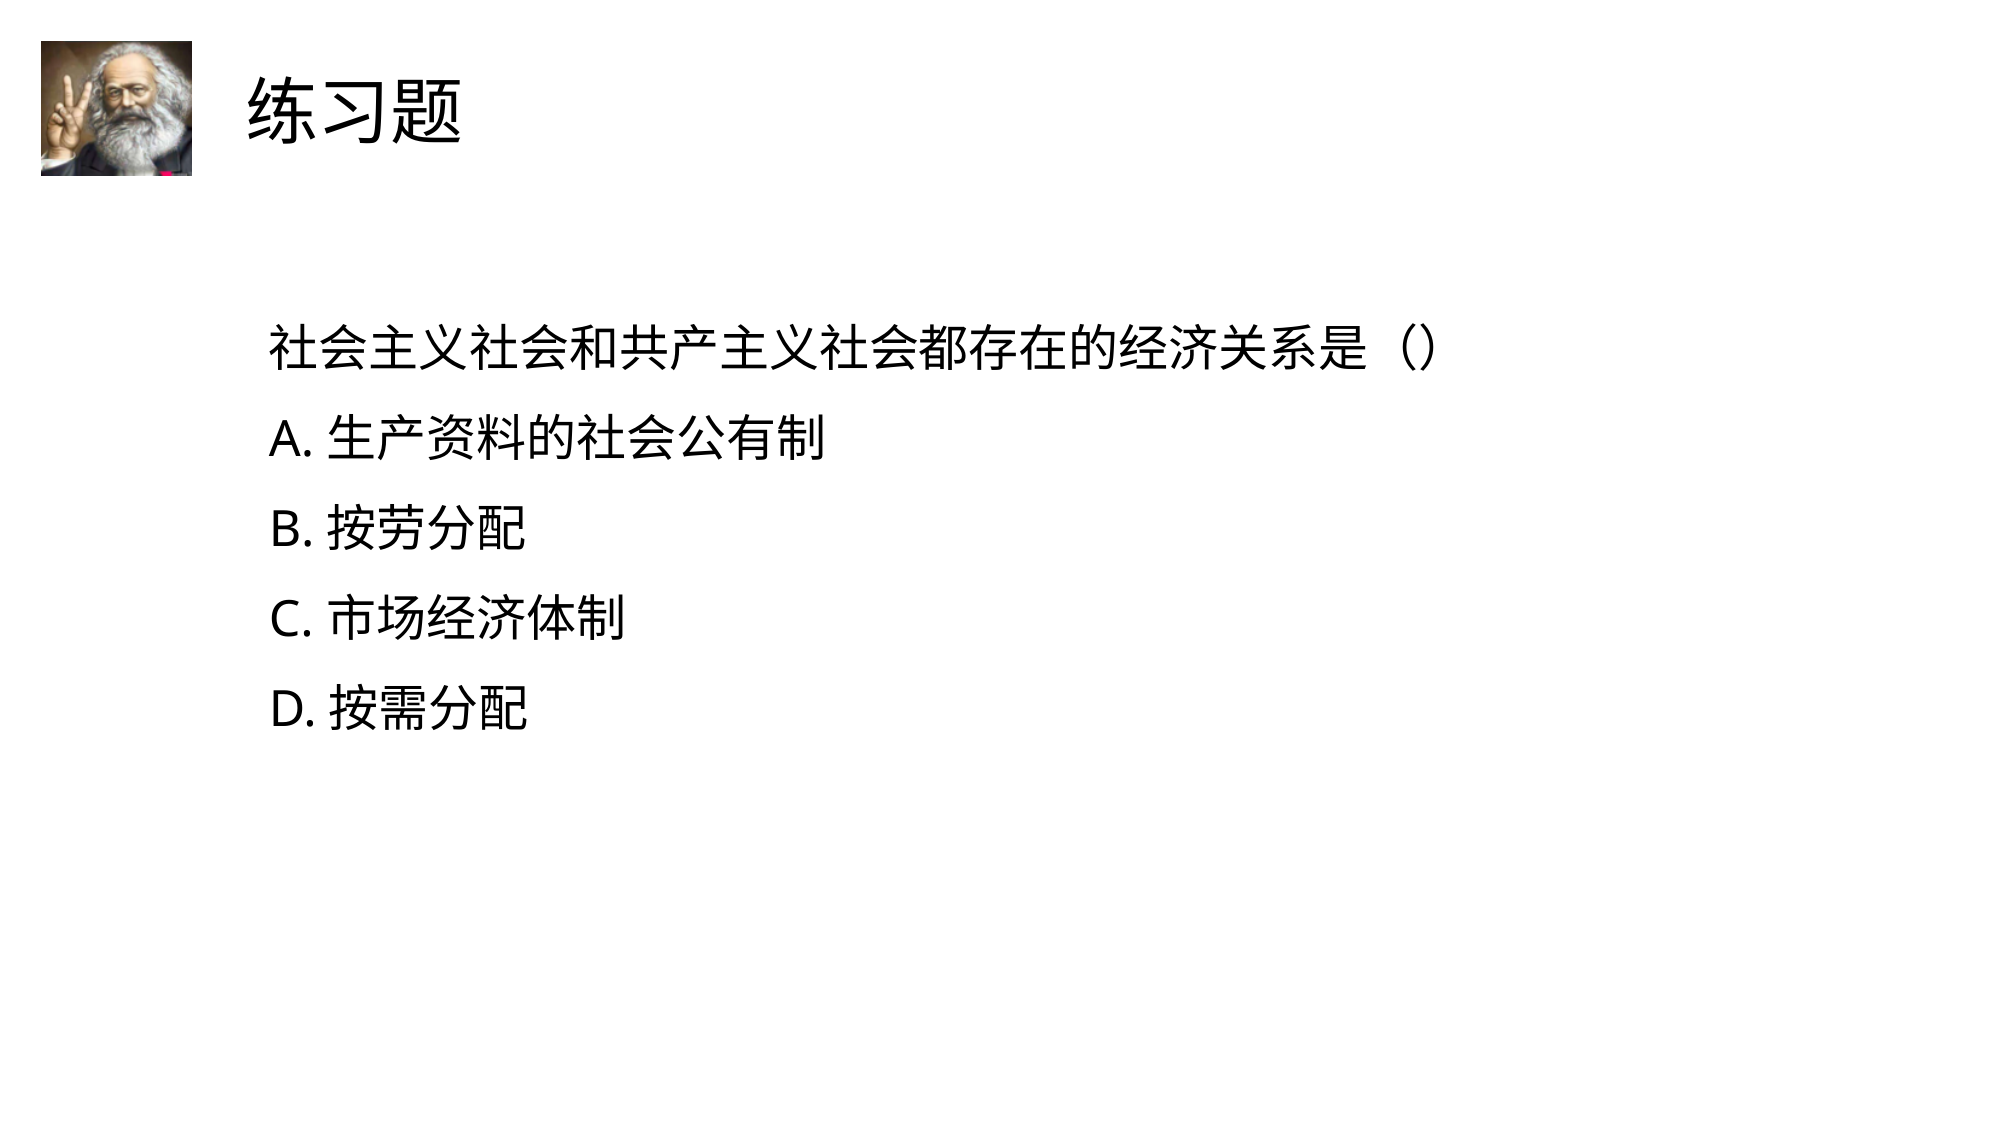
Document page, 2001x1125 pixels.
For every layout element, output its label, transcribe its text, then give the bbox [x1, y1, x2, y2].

text_box 社会主义社会和共产主义社会都存在的经济关系是（） A.生产资料的社会公有制 B.按劳分配 C.市场经济体制 D.按需分配 [254, 278, 1850, 744]
picture [41, 41, 192, 176]
